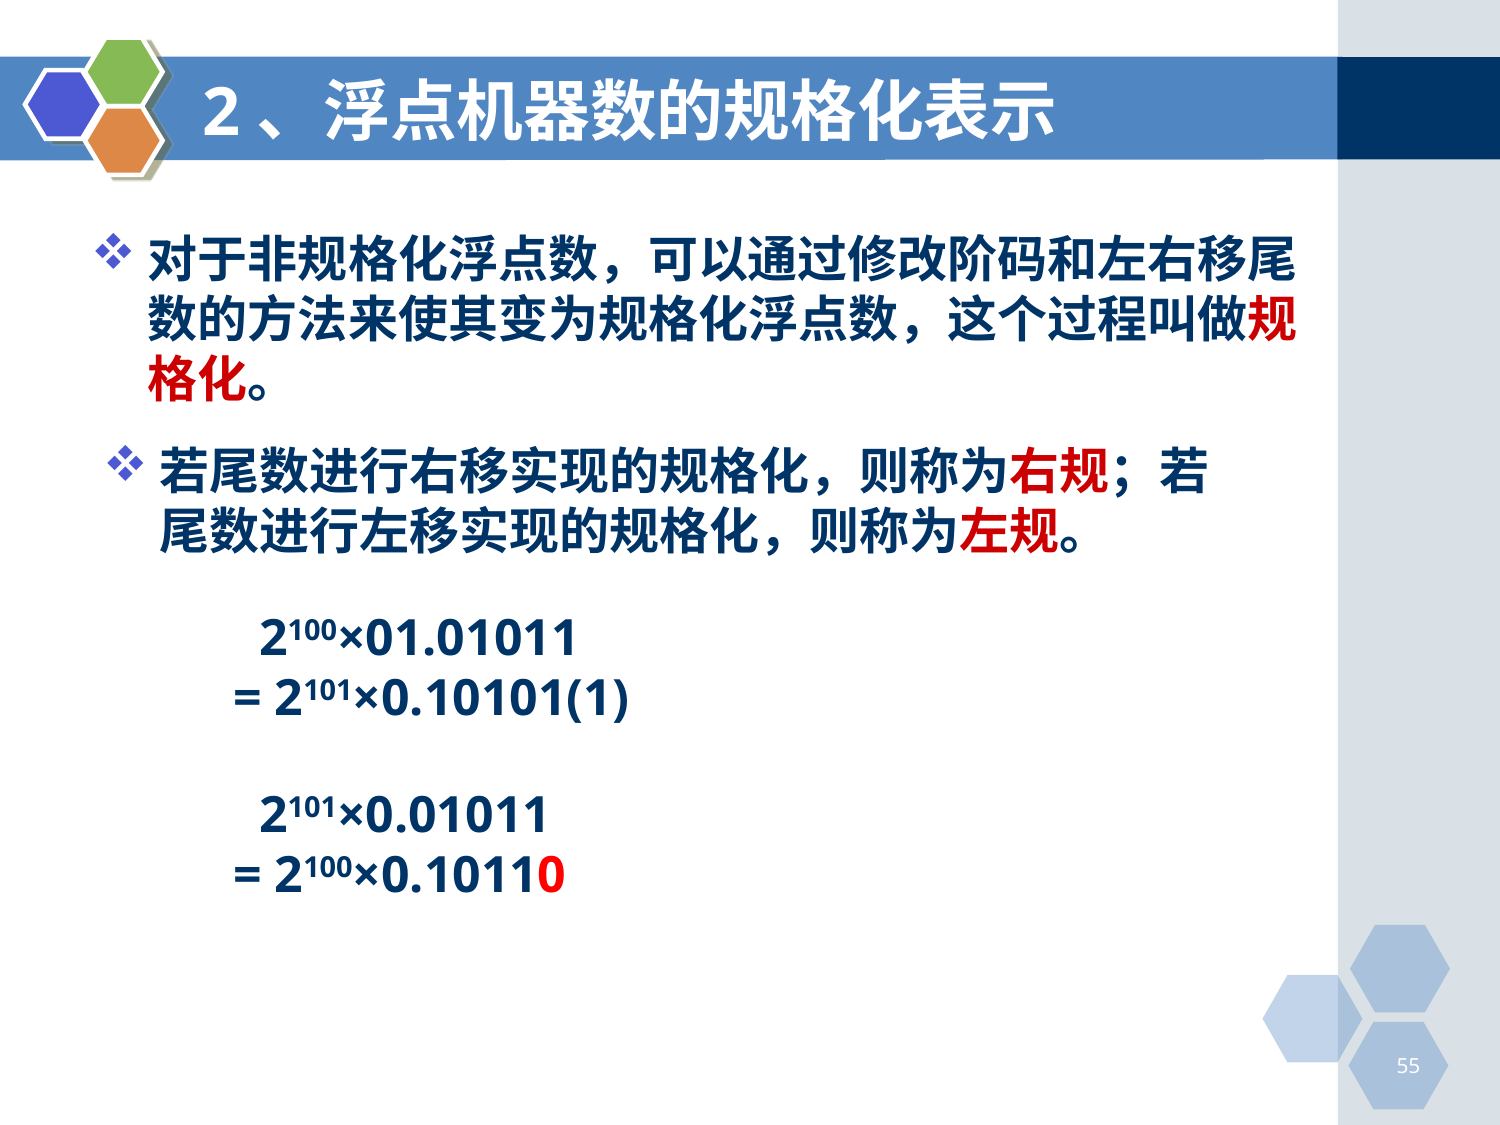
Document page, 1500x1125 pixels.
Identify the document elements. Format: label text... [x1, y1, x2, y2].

text_box 2100×01.01011 = 2101×0.10101(1) [218, 597, 845, 733]
title 2、浮点机器数的规格化表示 [187, 62, 1288, 156]
text_box 2101×0.01011 = 2100×0.10110 [218, 774, 999, 910]
list 若尾数进行右移实现的规格化，则称为右规；若尾数进行左移实现的规格化，则称为左规。 [88, 445, 1241, 599]
slide_number 55 [1359, 1044, 1436, 1083]
text_box 对于非规格化浮点数，可以通过修改阶码和左右移尾数的方法来使其变为规格化浮点数，这个过程叫做规格化。 [76, 220, 1329, 445]
